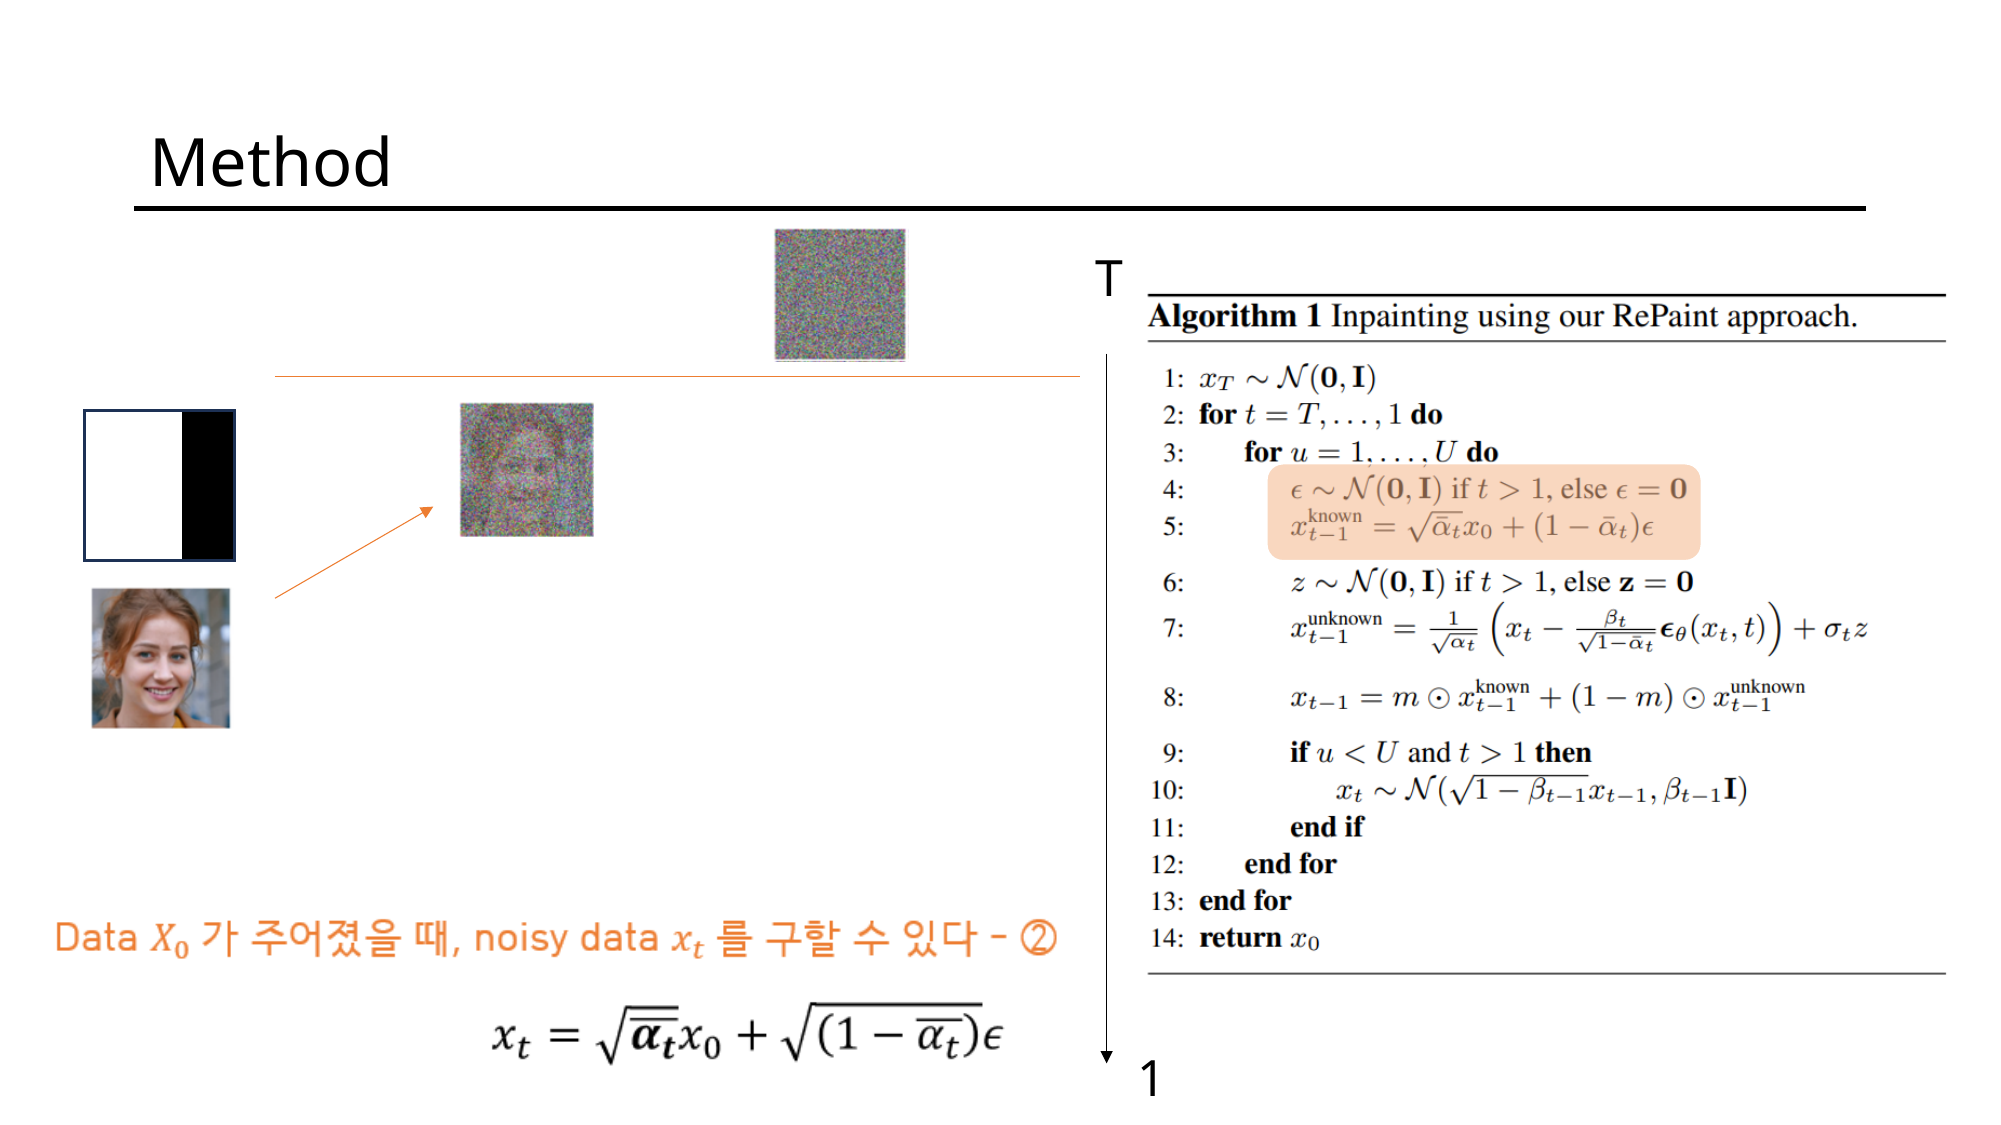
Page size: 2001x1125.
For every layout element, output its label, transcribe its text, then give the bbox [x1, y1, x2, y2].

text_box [274, 506, 434, 599]
text_box T [1080, 204, 1165, 208]
text_box T [1080, 209, 1165, 315]
picture [770, 225, 909, 362]
text_box 1 [1122, 1005, 1207, 1115]
picture [1130, 281, 1960, 990]
picture [458, 399, 594, 537]
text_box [84, 410, 235, 561]
text_box Method [134, 64, 1683, 208]
picture [84, 578, 235, 730]
picture [48, 899, 1099, 1094]
